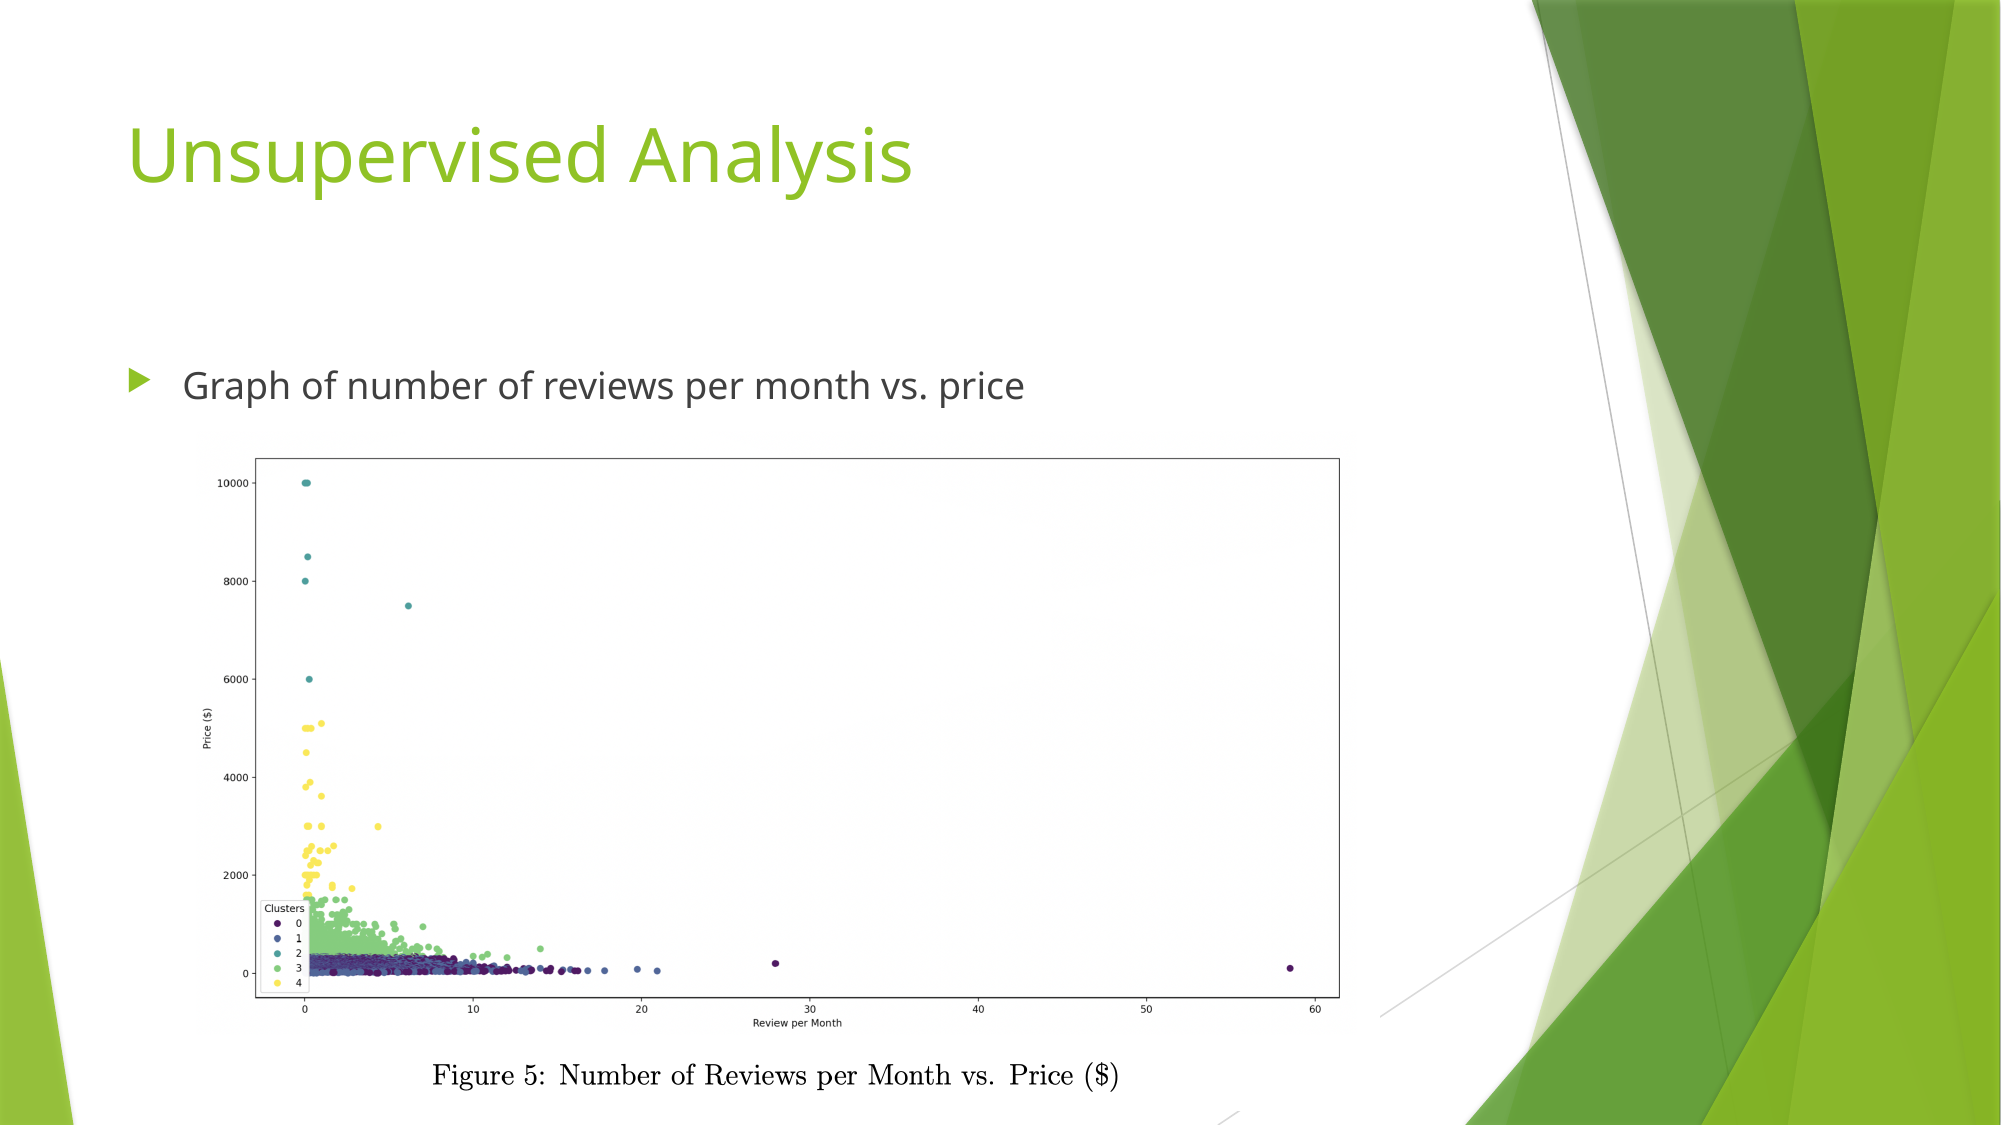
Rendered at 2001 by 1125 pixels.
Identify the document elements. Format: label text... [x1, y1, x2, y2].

list Graph of number of reviews per month vs. price [111, 354, 1522, 992]
title Unsupervised Analysis [111, 99, 1522, 317]
picture [174, 430, 1381, 1112]
